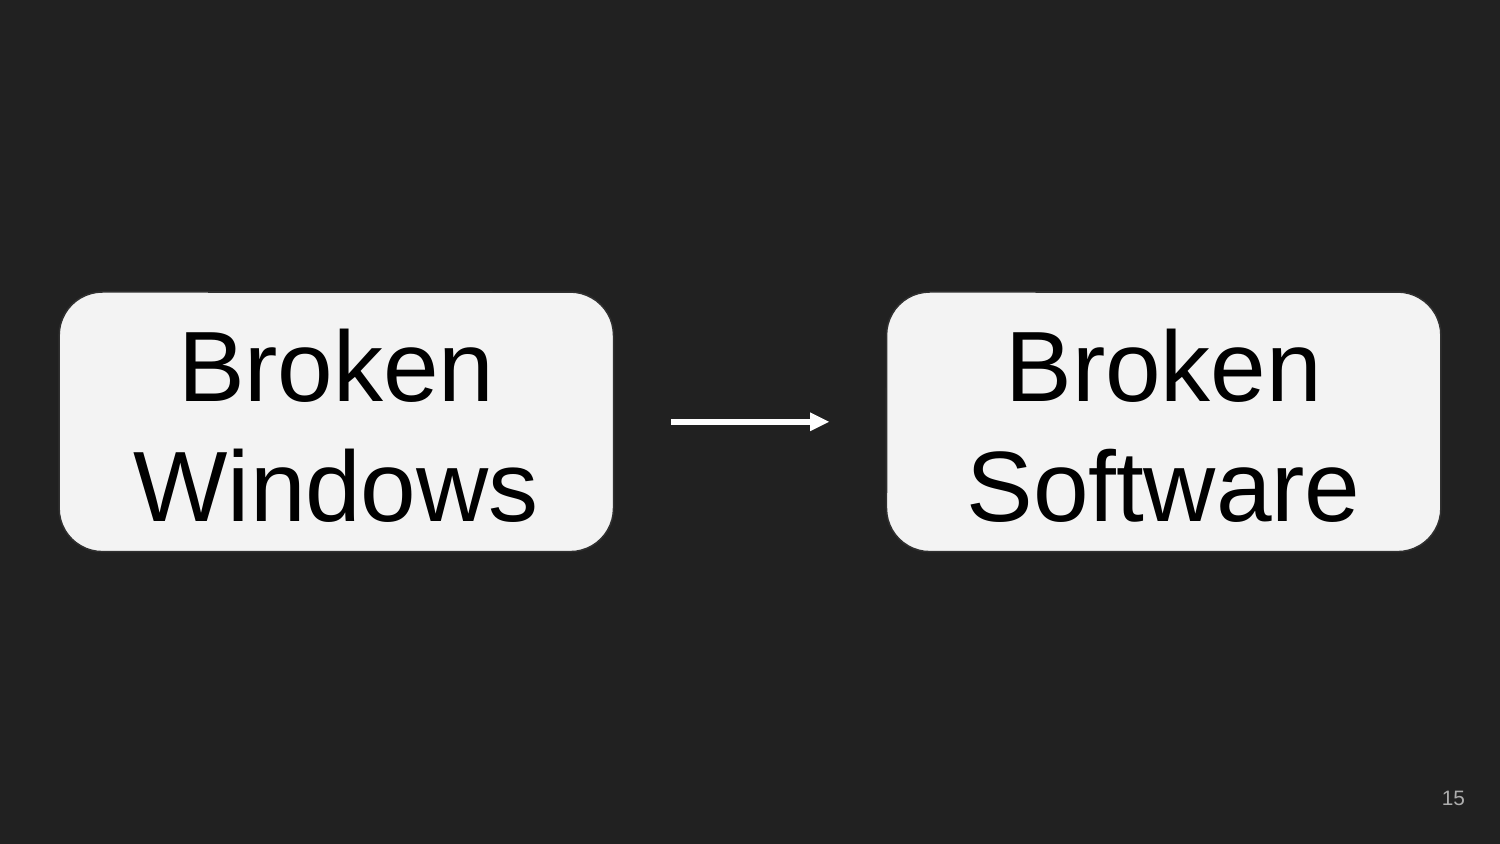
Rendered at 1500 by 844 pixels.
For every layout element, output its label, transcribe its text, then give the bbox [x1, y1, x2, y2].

slide_number ‹#› [1389, 764, 1480, 830]
text_box Broken Windows [59, 291, 614, 552]
text_box Broken Software [886, 291, 1441, 552]
